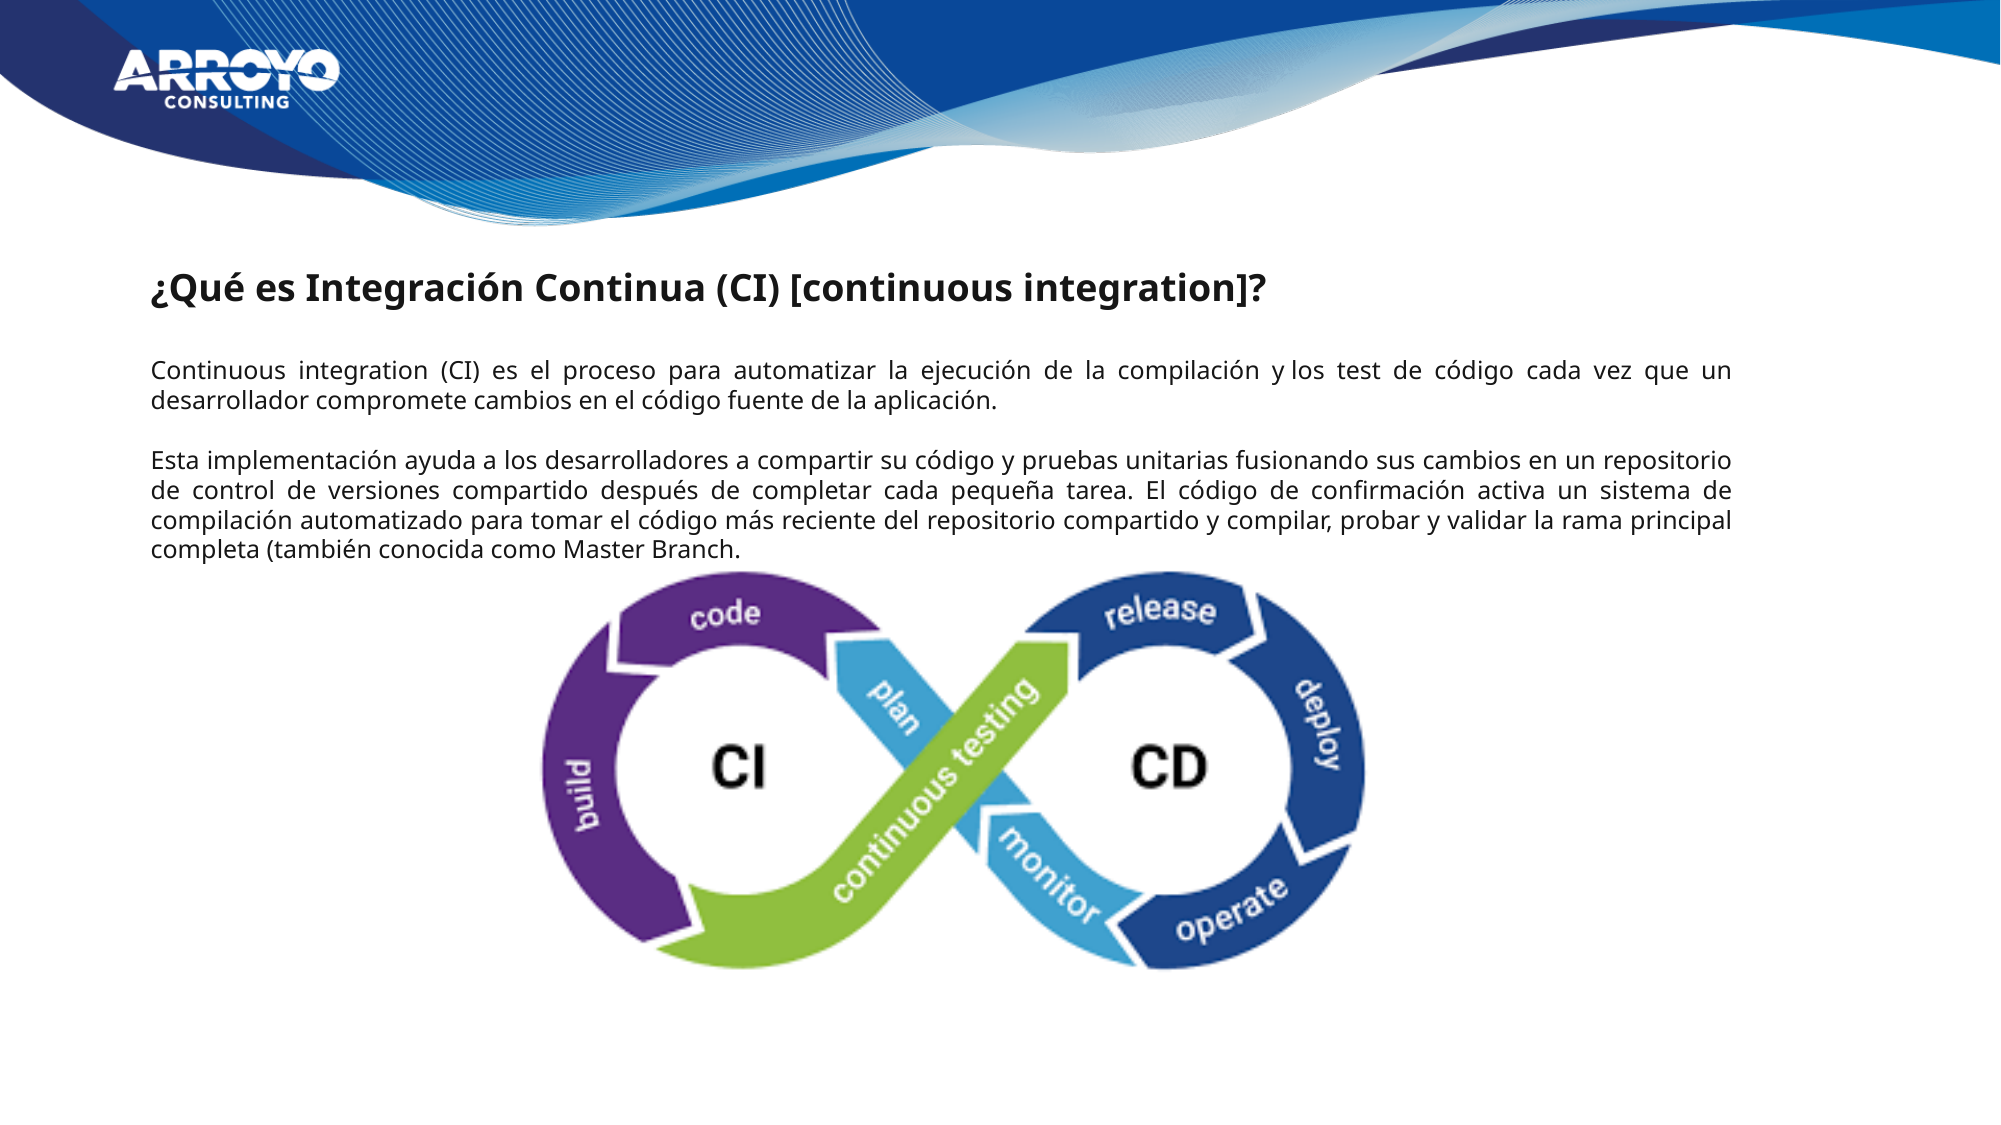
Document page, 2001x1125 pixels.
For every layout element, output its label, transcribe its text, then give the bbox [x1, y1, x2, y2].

text_box ¿Qué es Integración Continua (CI) [continuous integration]? Continuous integration (CI) es el proceso para automatizar la ejecución de la compilación y los test de código cada vez que un desarrollador compromete cambios en el código fuente de la aplicación. Esta implementación ayuda a los desarrolladores a compartir su código y pruebas unitarias fusionando sus cambios en un repositorio de control de versiones compartido después de completar cada pequeña tarea. El código de confirmación activa un sistema de compilación automatizado para tomar el código más reciente del repositorio compartido y compilar, probar y validar la rama principal completa (también conocida como Master Branch. [135, 256, 1751, 904]
picture [0, 0, 2001, 1125]
